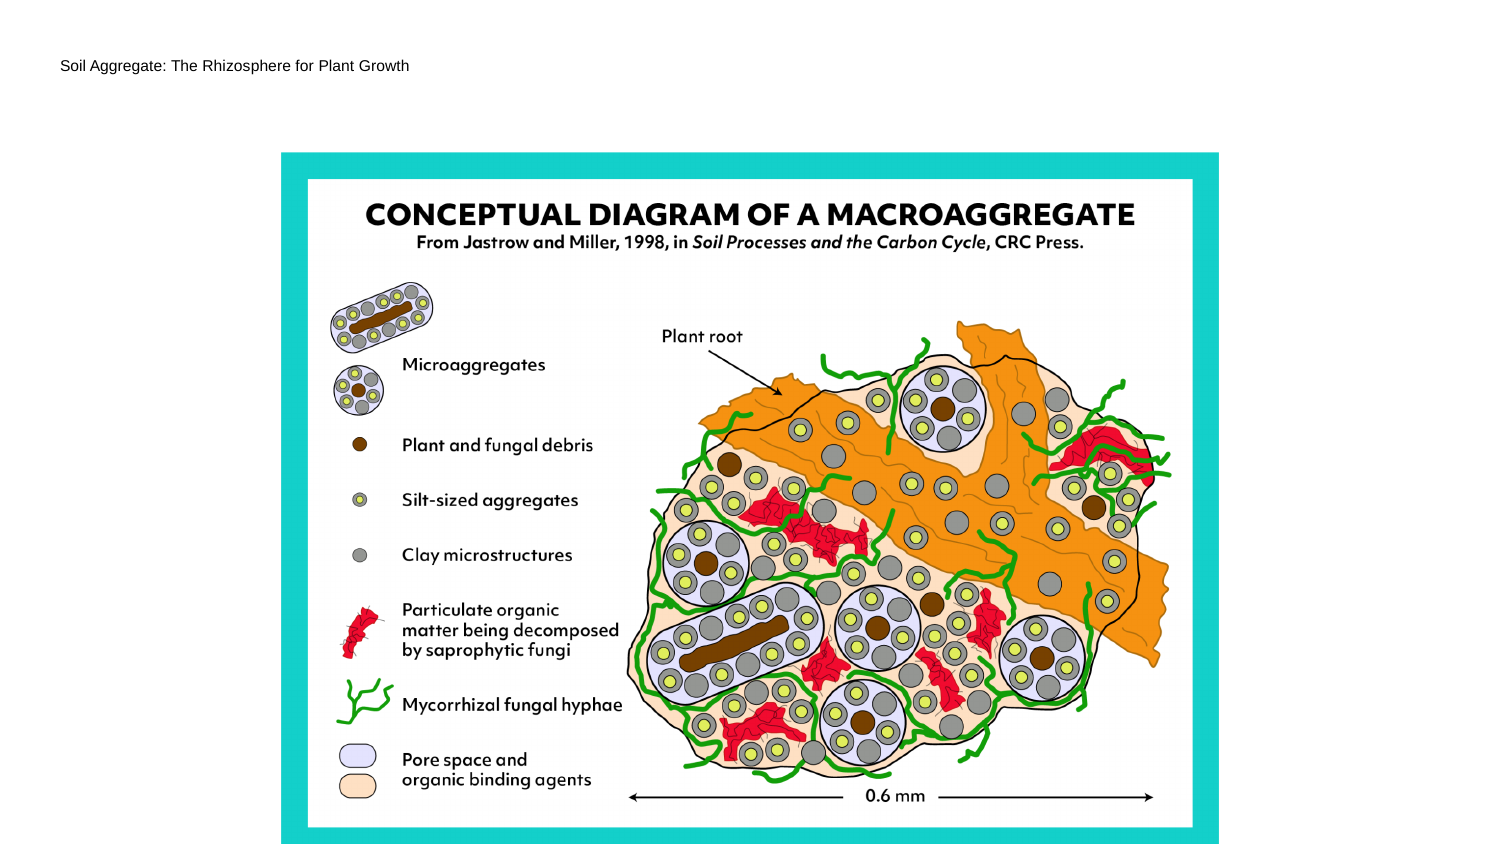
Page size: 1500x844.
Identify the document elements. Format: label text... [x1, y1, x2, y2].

title Soil Aggregate: The Rhizosphere for Plant Growth [44, 42, 1443, 137]
picture [280, 151, 1220, 844]
